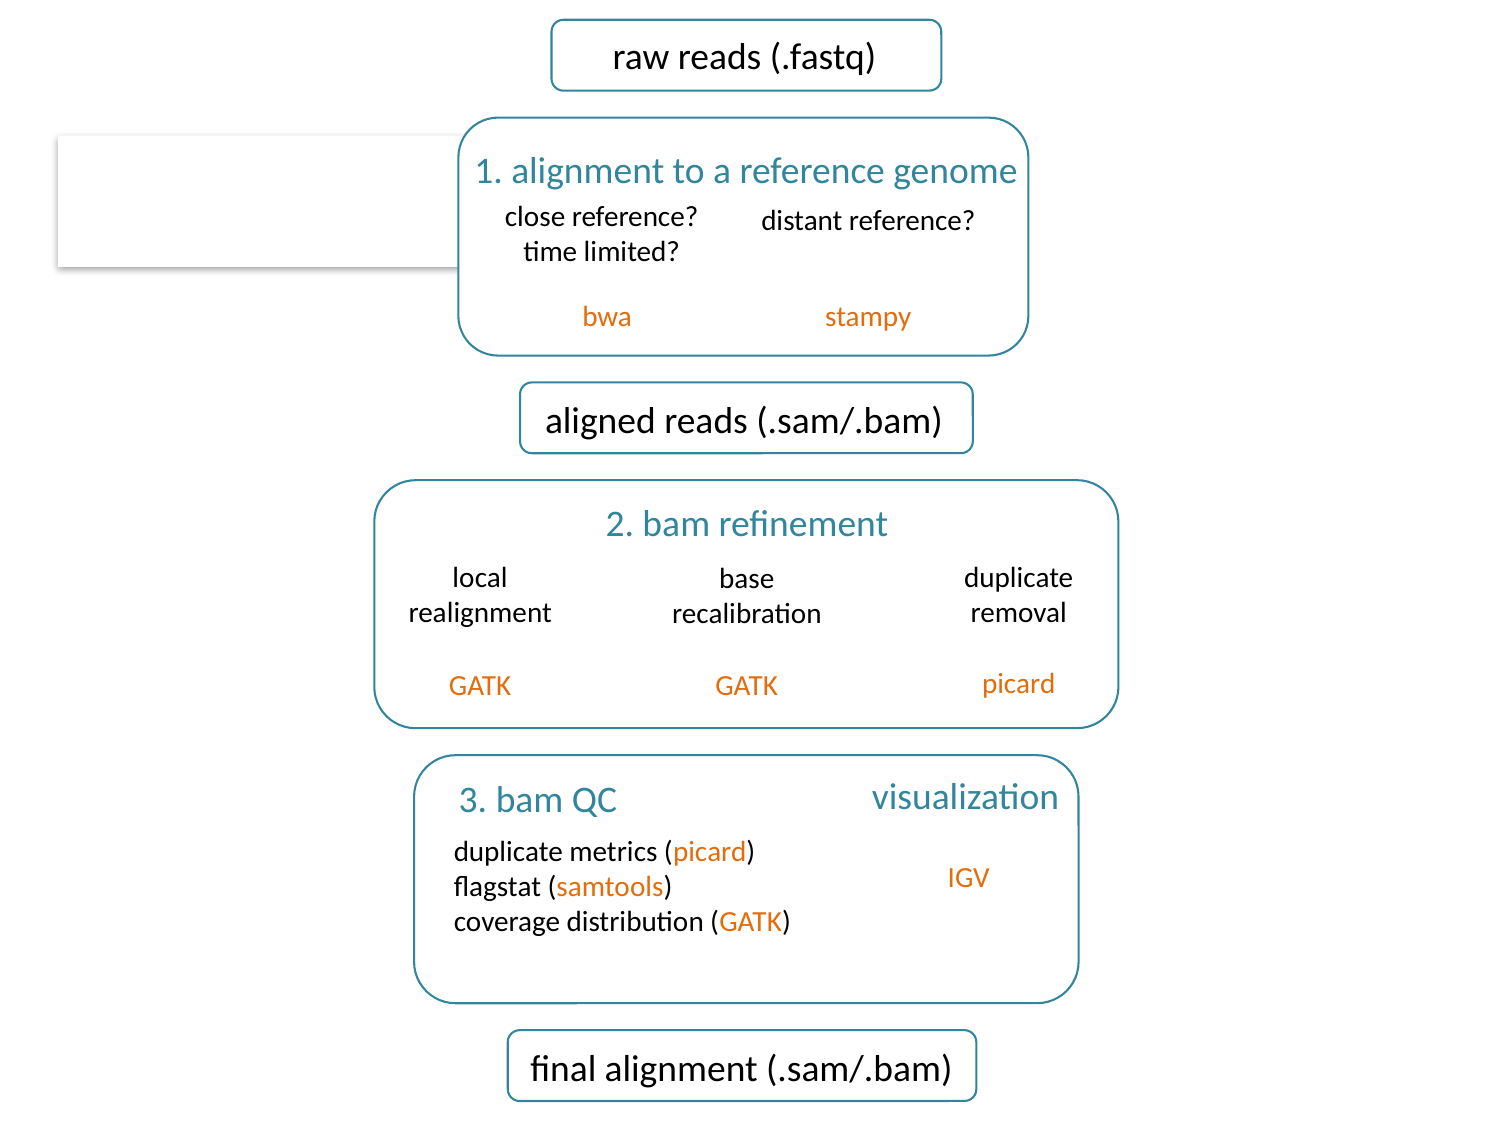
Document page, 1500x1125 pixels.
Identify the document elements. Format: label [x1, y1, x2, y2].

text_box [507, 1029, 986, 1102]
text_box [57, 135, 450, 268]
text_box [374, 479, 1119, 729]
text_box [519, 382, 974, 454]
text_box [455, 117, 1037, 356]
text_box [413, 754, 1079, 1004]
text_box [551, 19, 942, 91]
